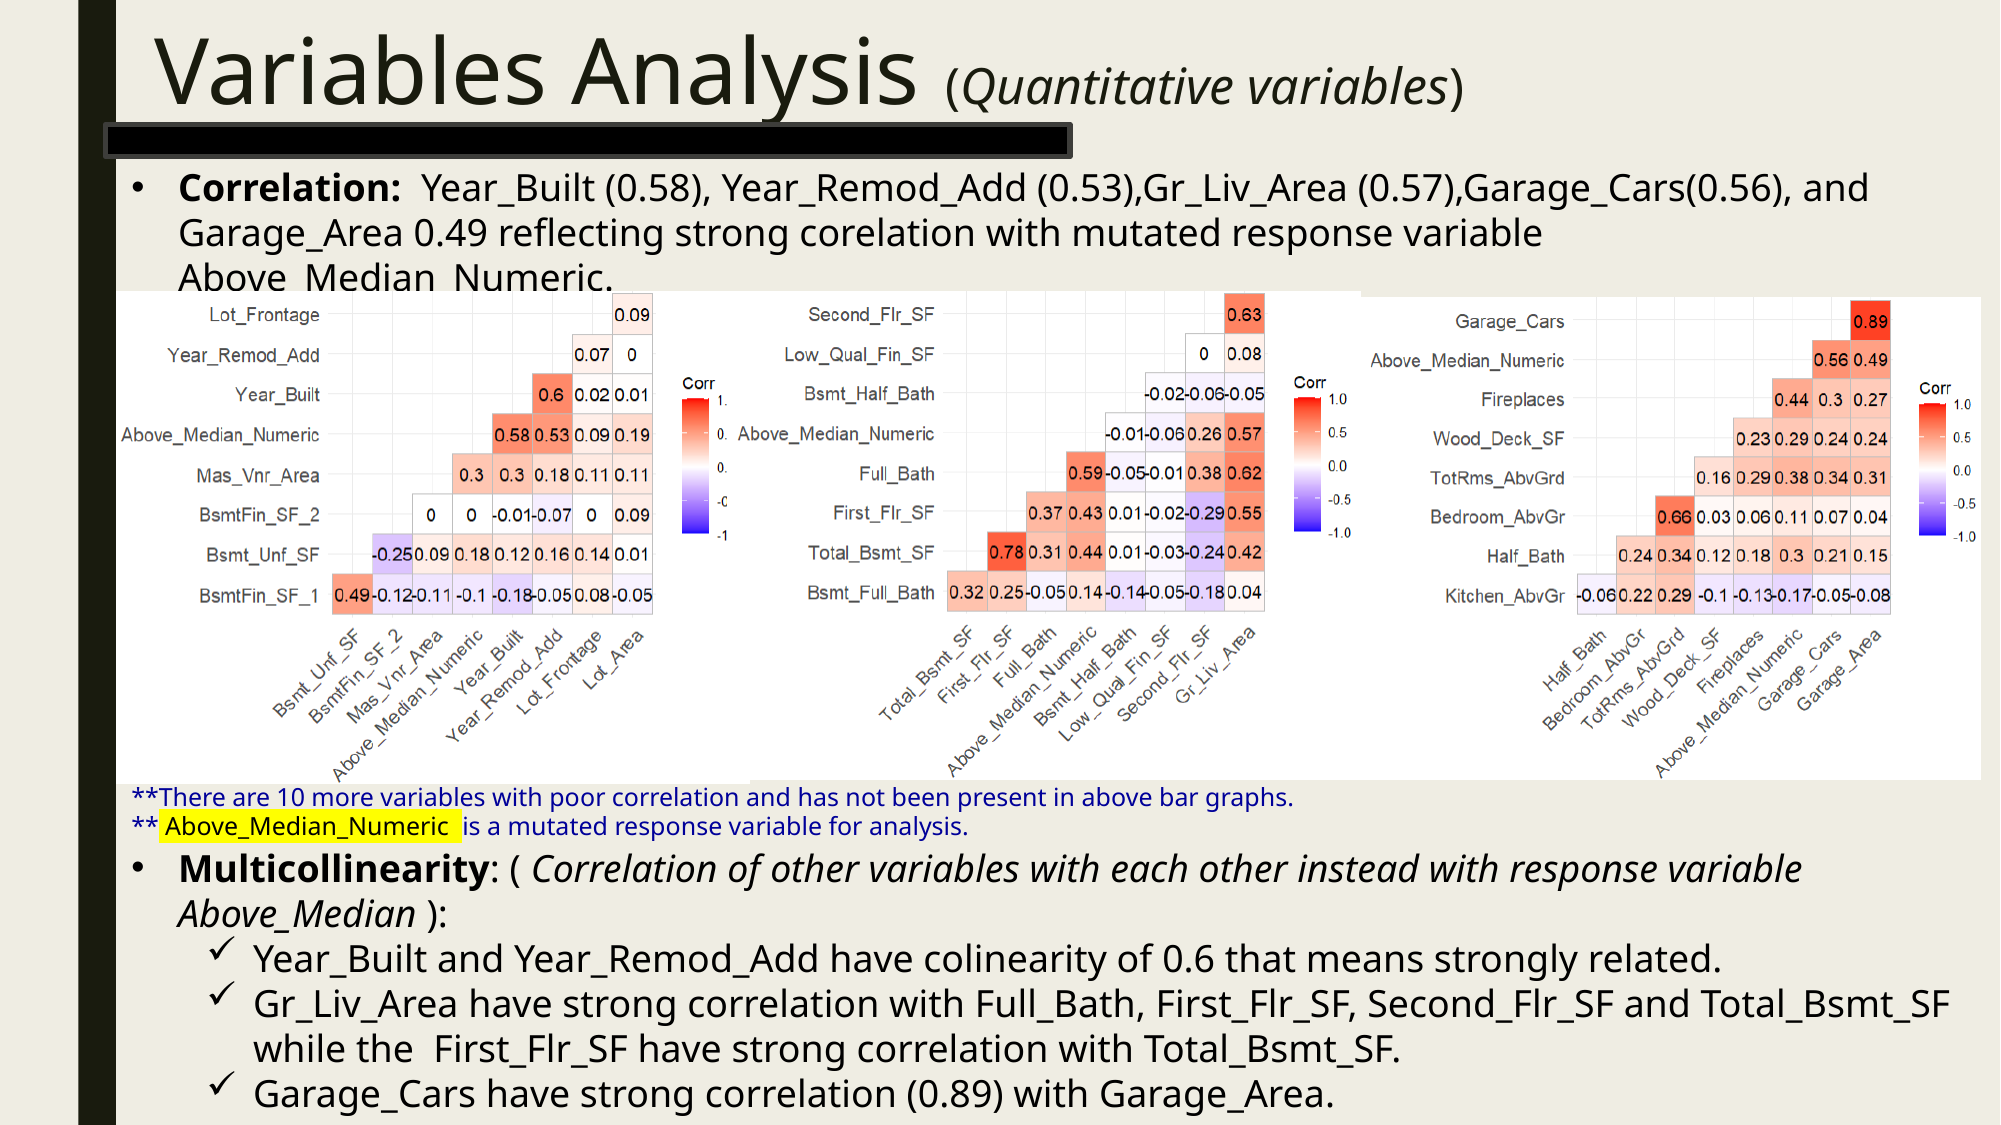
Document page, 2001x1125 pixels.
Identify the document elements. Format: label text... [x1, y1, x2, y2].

text_box Correlation: Year_Built (0.58), Year_Remod_Add (0.53),Gr_Liv_Area (0.57),Garage_Cars(0.56), and Garage_Area 0.49 reflecting strong corelation with mutated response variable Above_Median_Numeric. [116, 156, 1929, 297]
text_box **There are 10 more variables with poor correlation and has not been present in above bar graphs. ** Above_Median_Numeric is a mutated response variable for analysis. [116, 780, 1949, 849]
picture [116, 290, 1981, 784]
text_box [103, 122, 1073, 159]
title Variables Analysis (Quantitative variables) [139, 18, 1715, 156]
text_box Multicollinearity: ( Correlation of other variables with each other instead with response variable Above_Median ): Year_Built and Year_Remod_Add have colinearity of 0.6 that means strongly related. Gr_Liv_Area have strong correlation with Full_Bath, First_Flr_SF, Second_Flr_SF and Total_Bsmt_SF while the First_Flr_SF have strong correlation with Total_Bsmt_SF. Garage_Cars have strong correlation (0.89) with Garage_Area. [116, 837, 1999, 1125]
